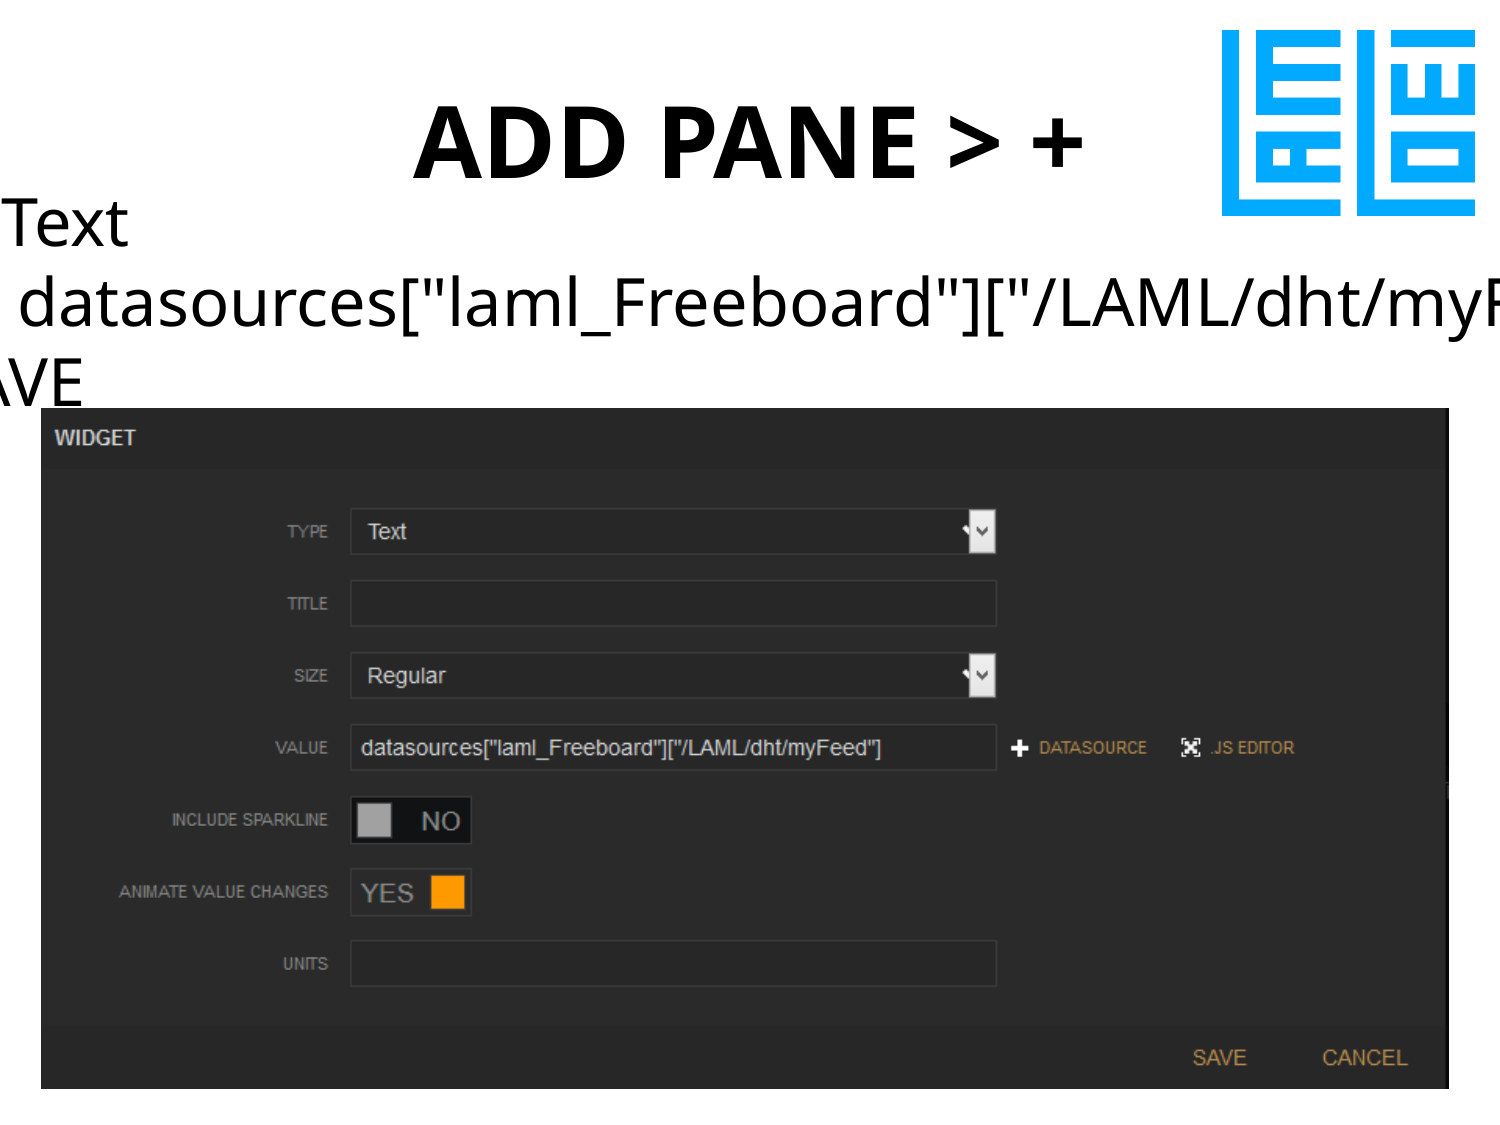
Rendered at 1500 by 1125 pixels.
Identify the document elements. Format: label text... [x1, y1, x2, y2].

picture [1240, 30, 1356, 216]
title ADD PANE > + [75, 45, 1217, 172]
picture [40, 408, 1450, 1089]
picture [1375, 30, 1475, 199]
text_box TYPE เป็น Text value เป็น datasources["laml_Freeboard"]["/LAML/dht/myFeed"] คลิกปุ่ม SAVE [0, 172, 1500, 428]
picture [1408, 149, 1458, 165]
